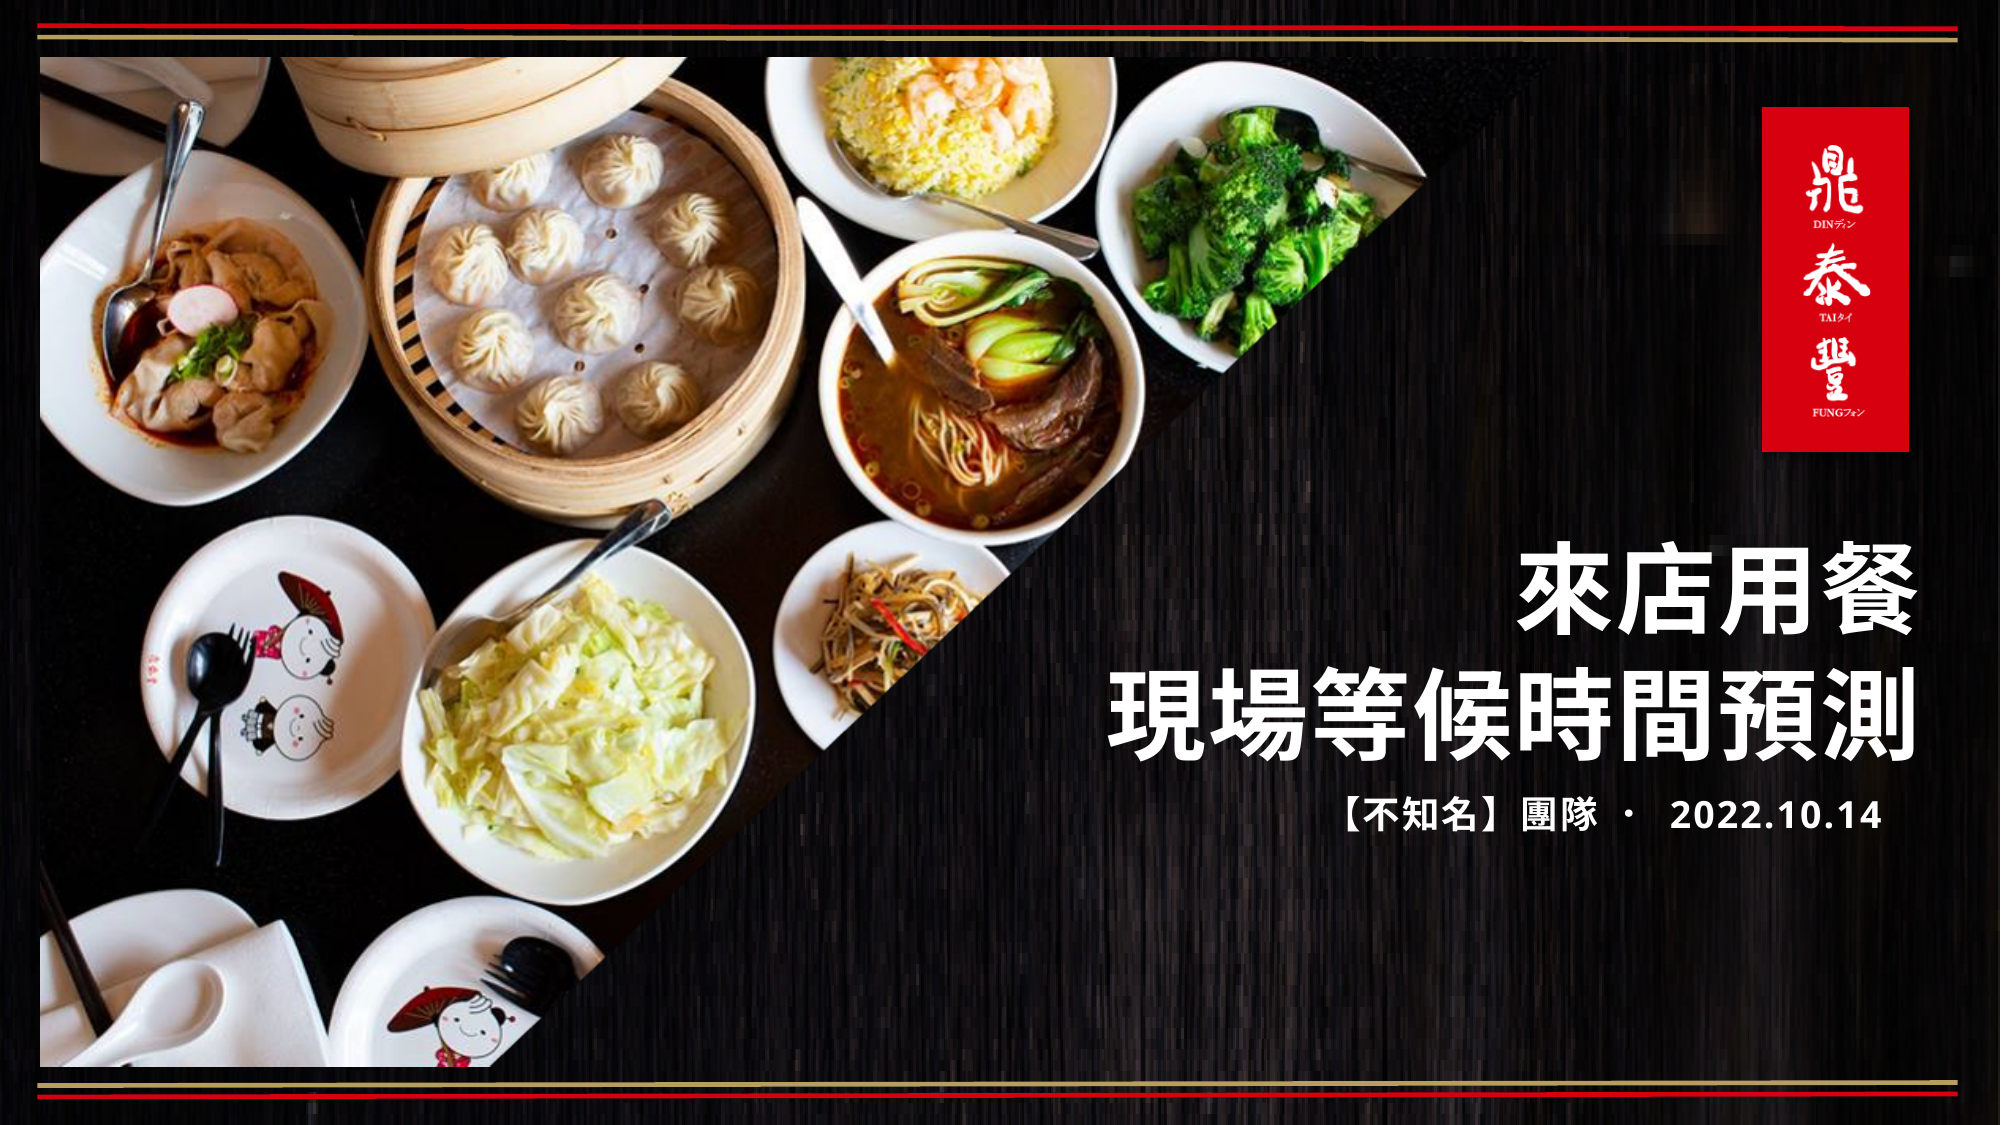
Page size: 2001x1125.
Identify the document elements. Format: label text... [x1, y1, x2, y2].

picture [0, 0, 2000, 1125]
text_box 來店用餐 現場等候時間預測 [822, 519, 1936, 781]
text_box 【不知名】團隊 ． 2022.10.14 [1308, 783, 1897, 843]
